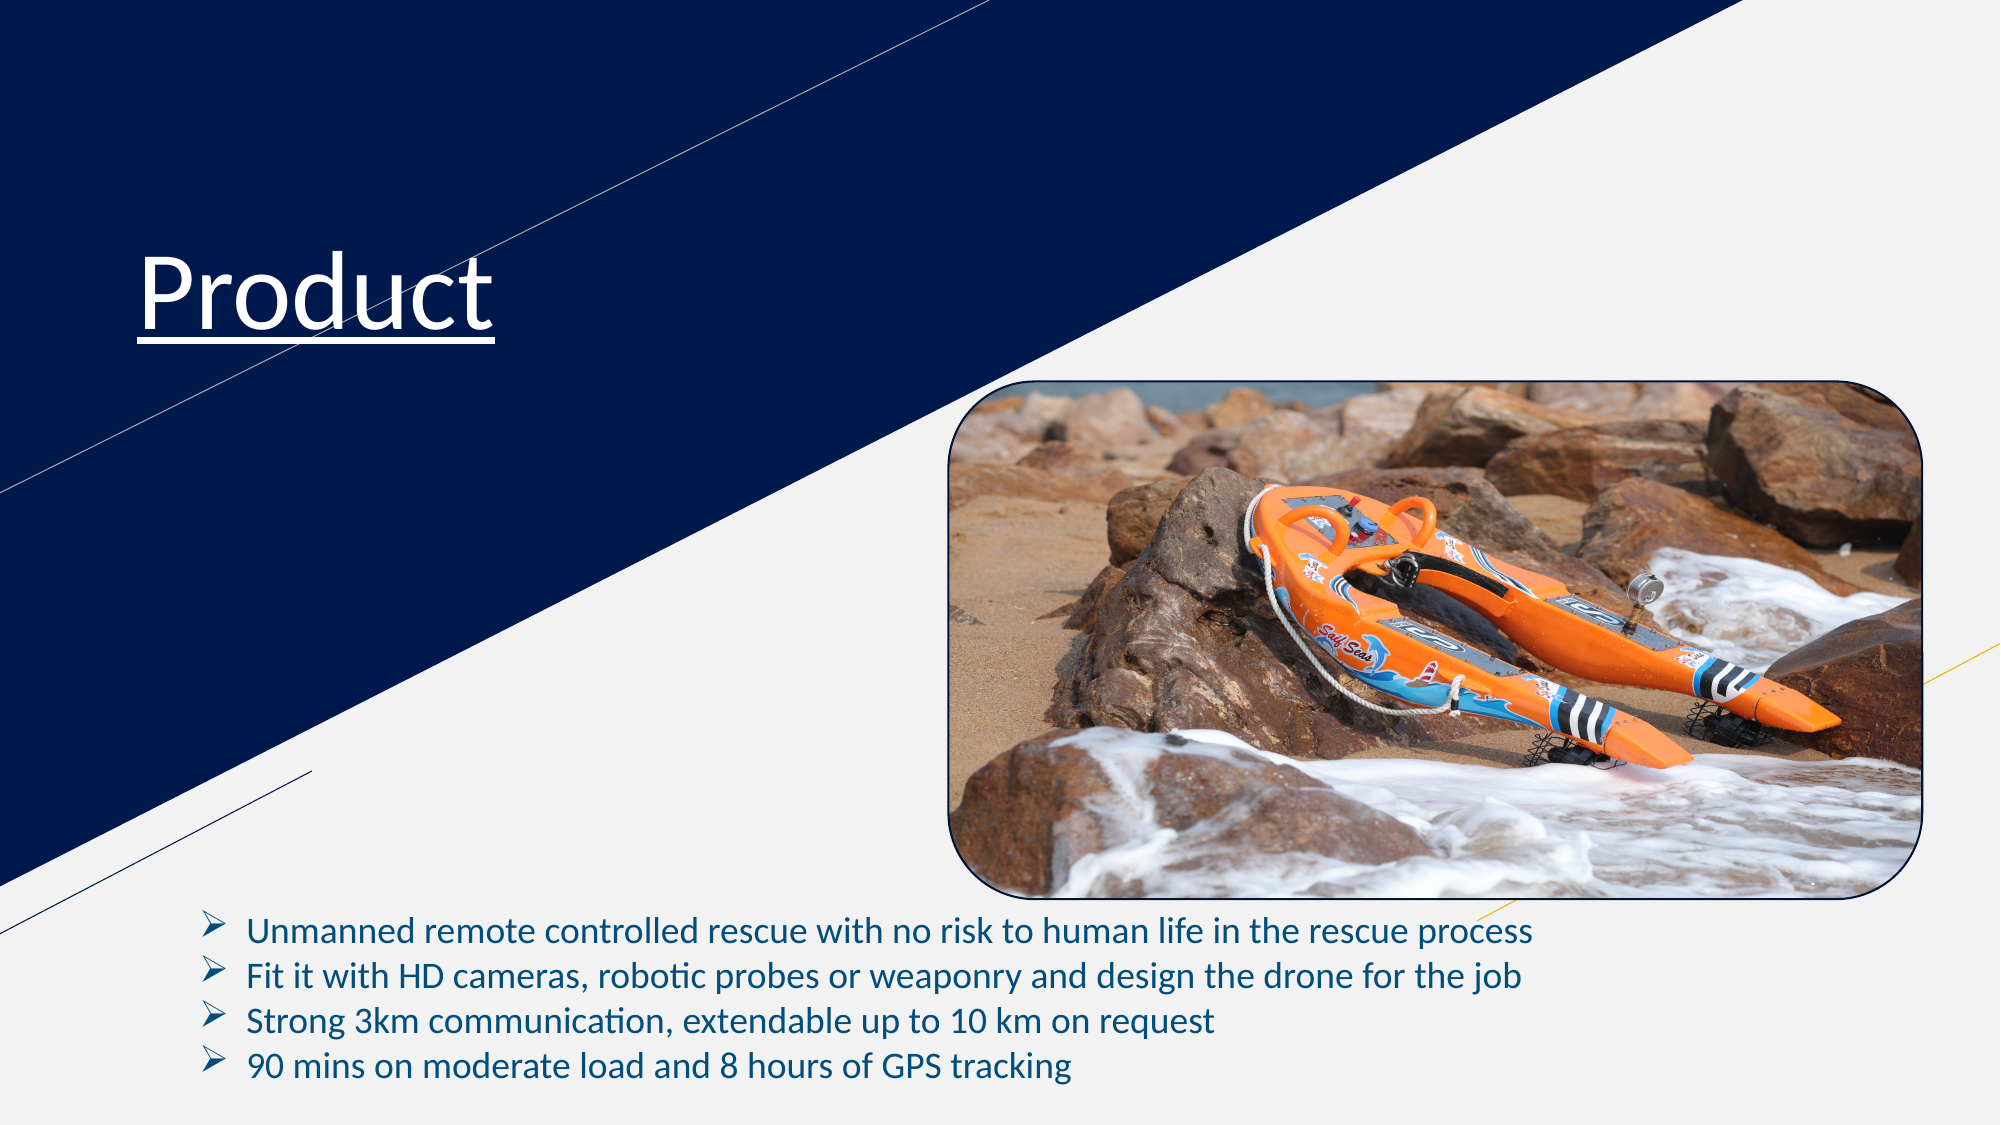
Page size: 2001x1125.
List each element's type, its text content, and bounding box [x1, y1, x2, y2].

text_box Unmanned remote controlled rescue with no risk to human life in the rescue process Fit it with HD cameras, robotic probes or weaponry and design the drone for the job Strong 3km communication, extendable up to 10 km on request 90 mins on moderate load and 8 hours of GPS tracking [184, 899, 1923, 1094]
text_box Product [122, 209, 949, 360]
text_box [947, 380, 1924, 899]
